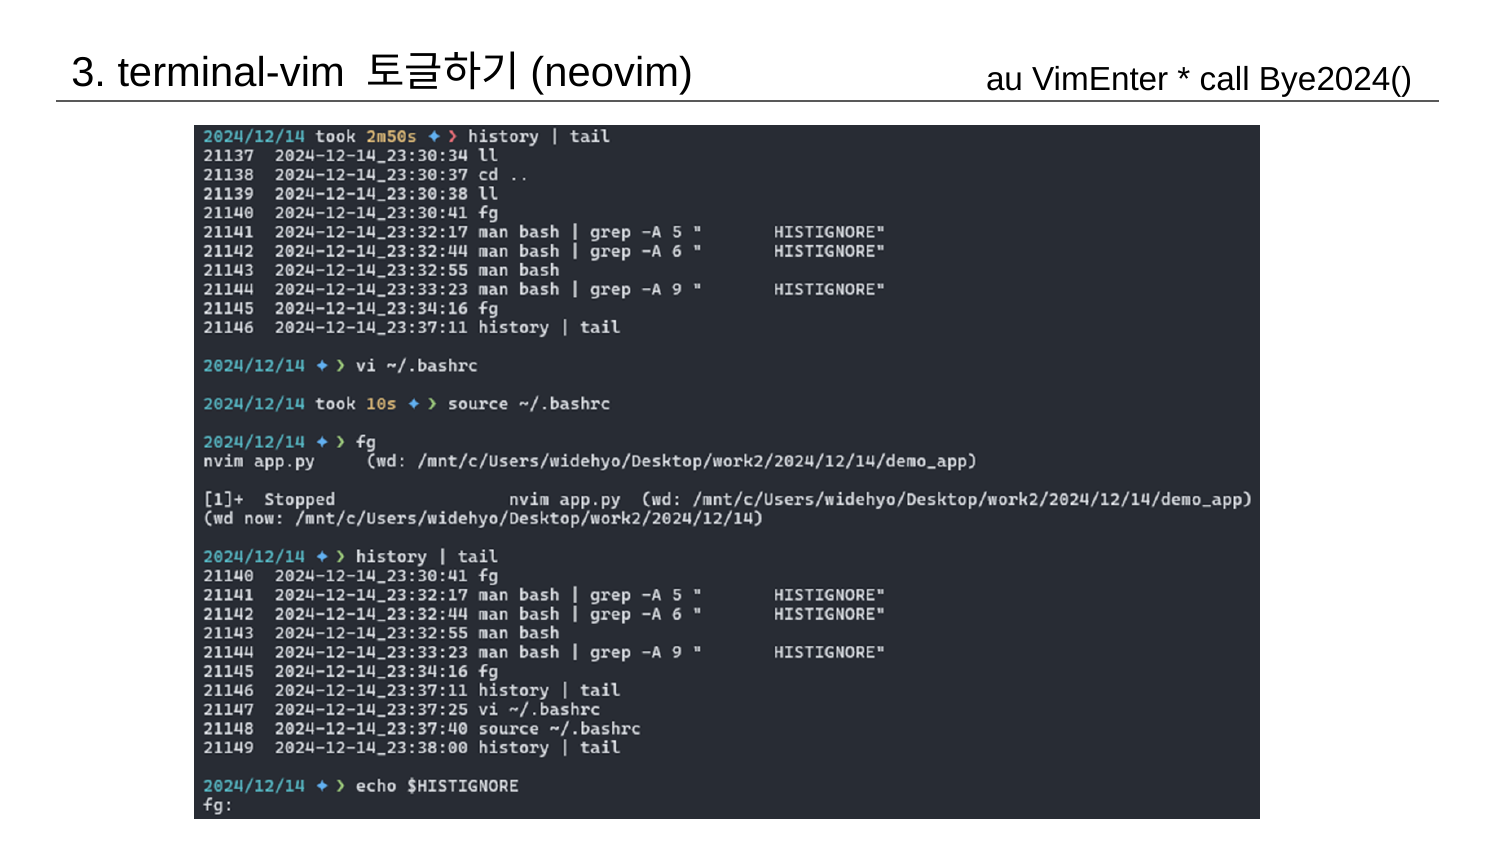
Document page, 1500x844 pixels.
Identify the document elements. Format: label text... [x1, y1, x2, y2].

picture [194, 125, 1260, 820]
text_box 3. terminal-vim 토글하기(neovim) [56, 22, 762, 100]
text_box au VimEnter * call Bye2024() [971, 36, 1439, 100]
